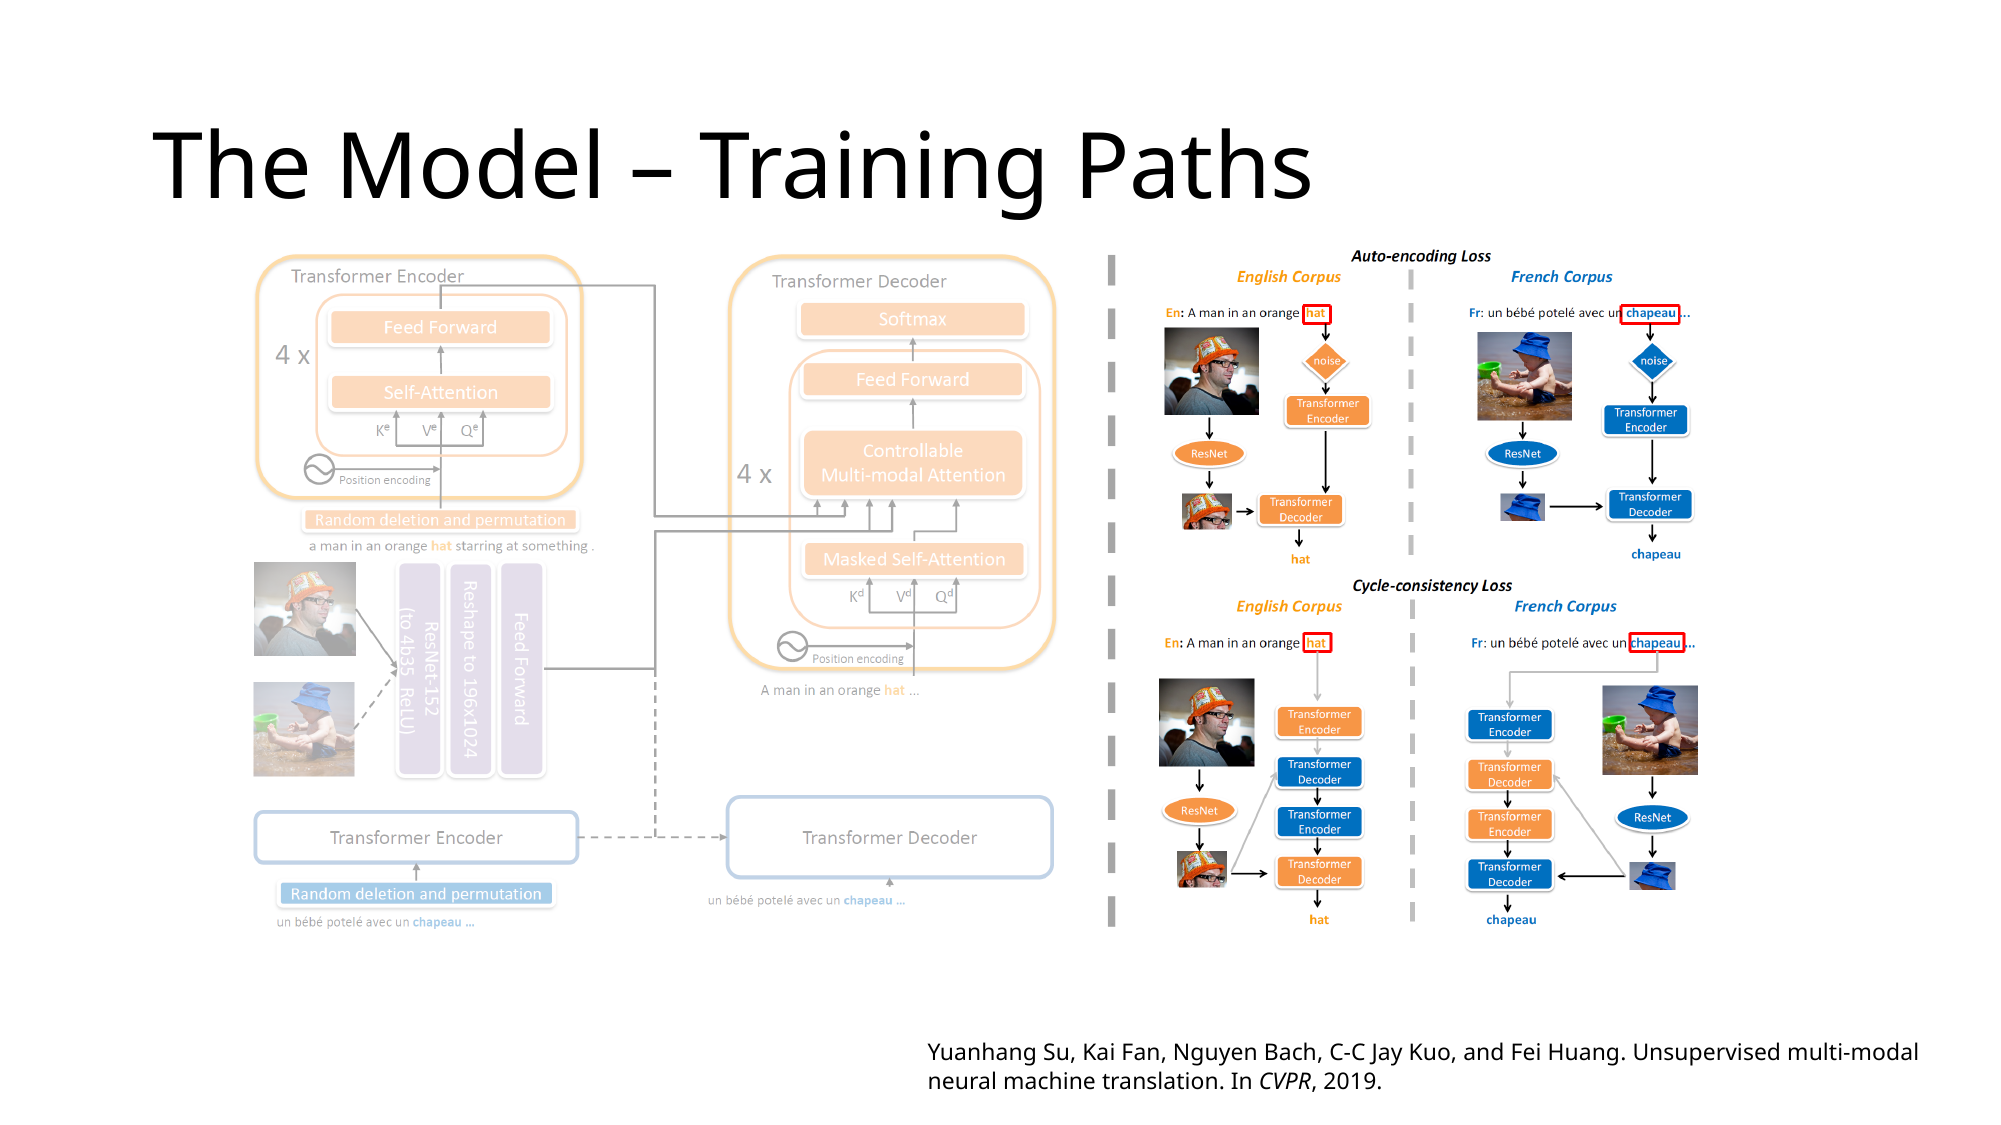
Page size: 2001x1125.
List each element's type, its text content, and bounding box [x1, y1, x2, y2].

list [234, 226, 1129, 940]
text_box Yuanhang Su, Kai Fan, Nguyen Bach, C-C Jay Kuo, and Fei Huang. Unsupervised multi-modal neural machine translation. In CVPR, 2019. [912, 1028, 2000, 1102]
picture [1129, 226, 1732, 940]
title The Model – Training Paths [137, 59, 1863, 278]
